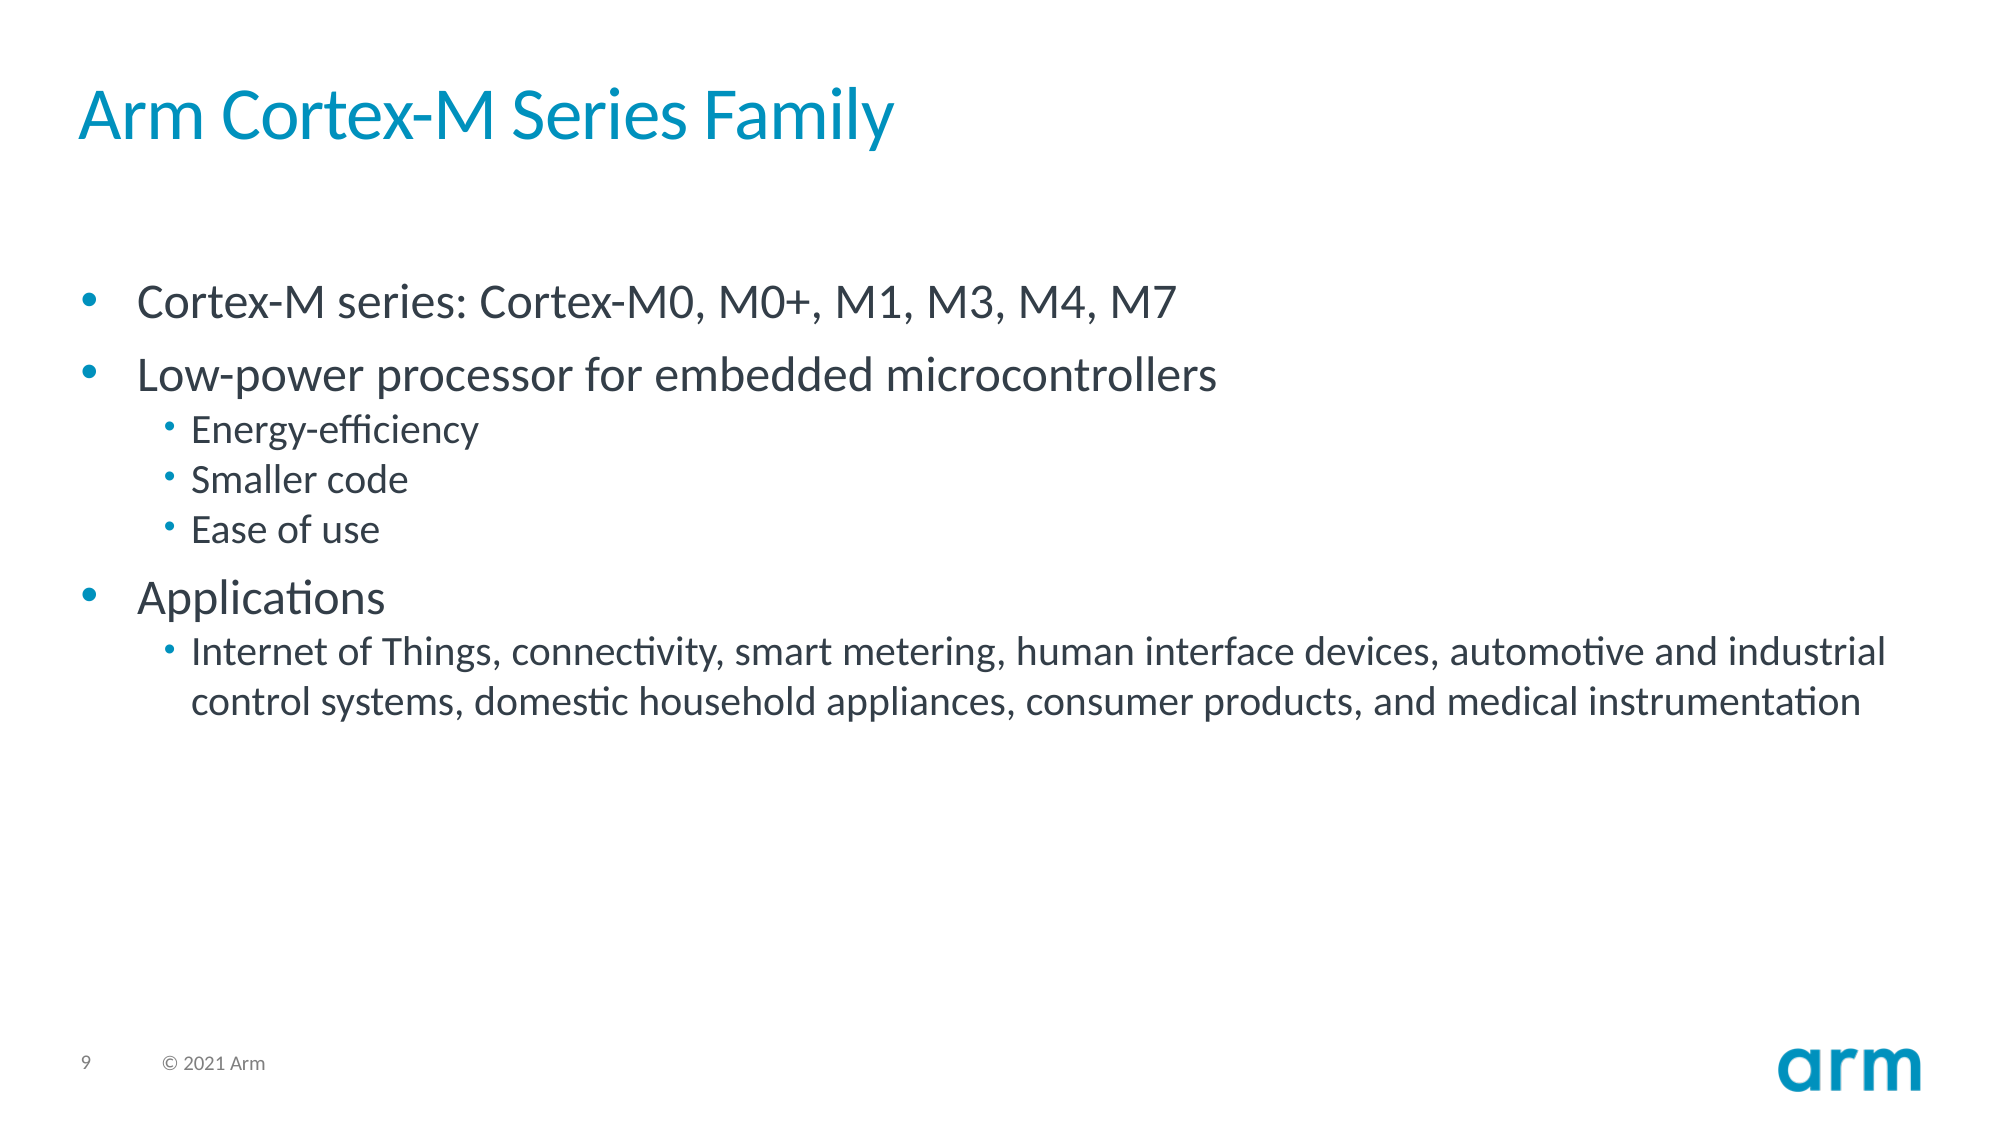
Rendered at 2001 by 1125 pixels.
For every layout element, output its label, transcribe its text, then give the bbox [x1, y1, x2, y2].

title Arm Cortex-M Series Family [78, 78, 1922, 186]
list Cortex-M series: Cortex-M0, M0+, M1, M3, M4, M7 Low-power processor for embedded microcontrollers Energy-efficiency Smaller code Ease of use Applications Internet of Things, connectivity, smart metering, human interface devices, automotive and industrial control systems, domestic household appliances, consumer products, and medical instrumentation [80, 268, 1915, 940]
picture [1777, 1047, 1922, 1093]
